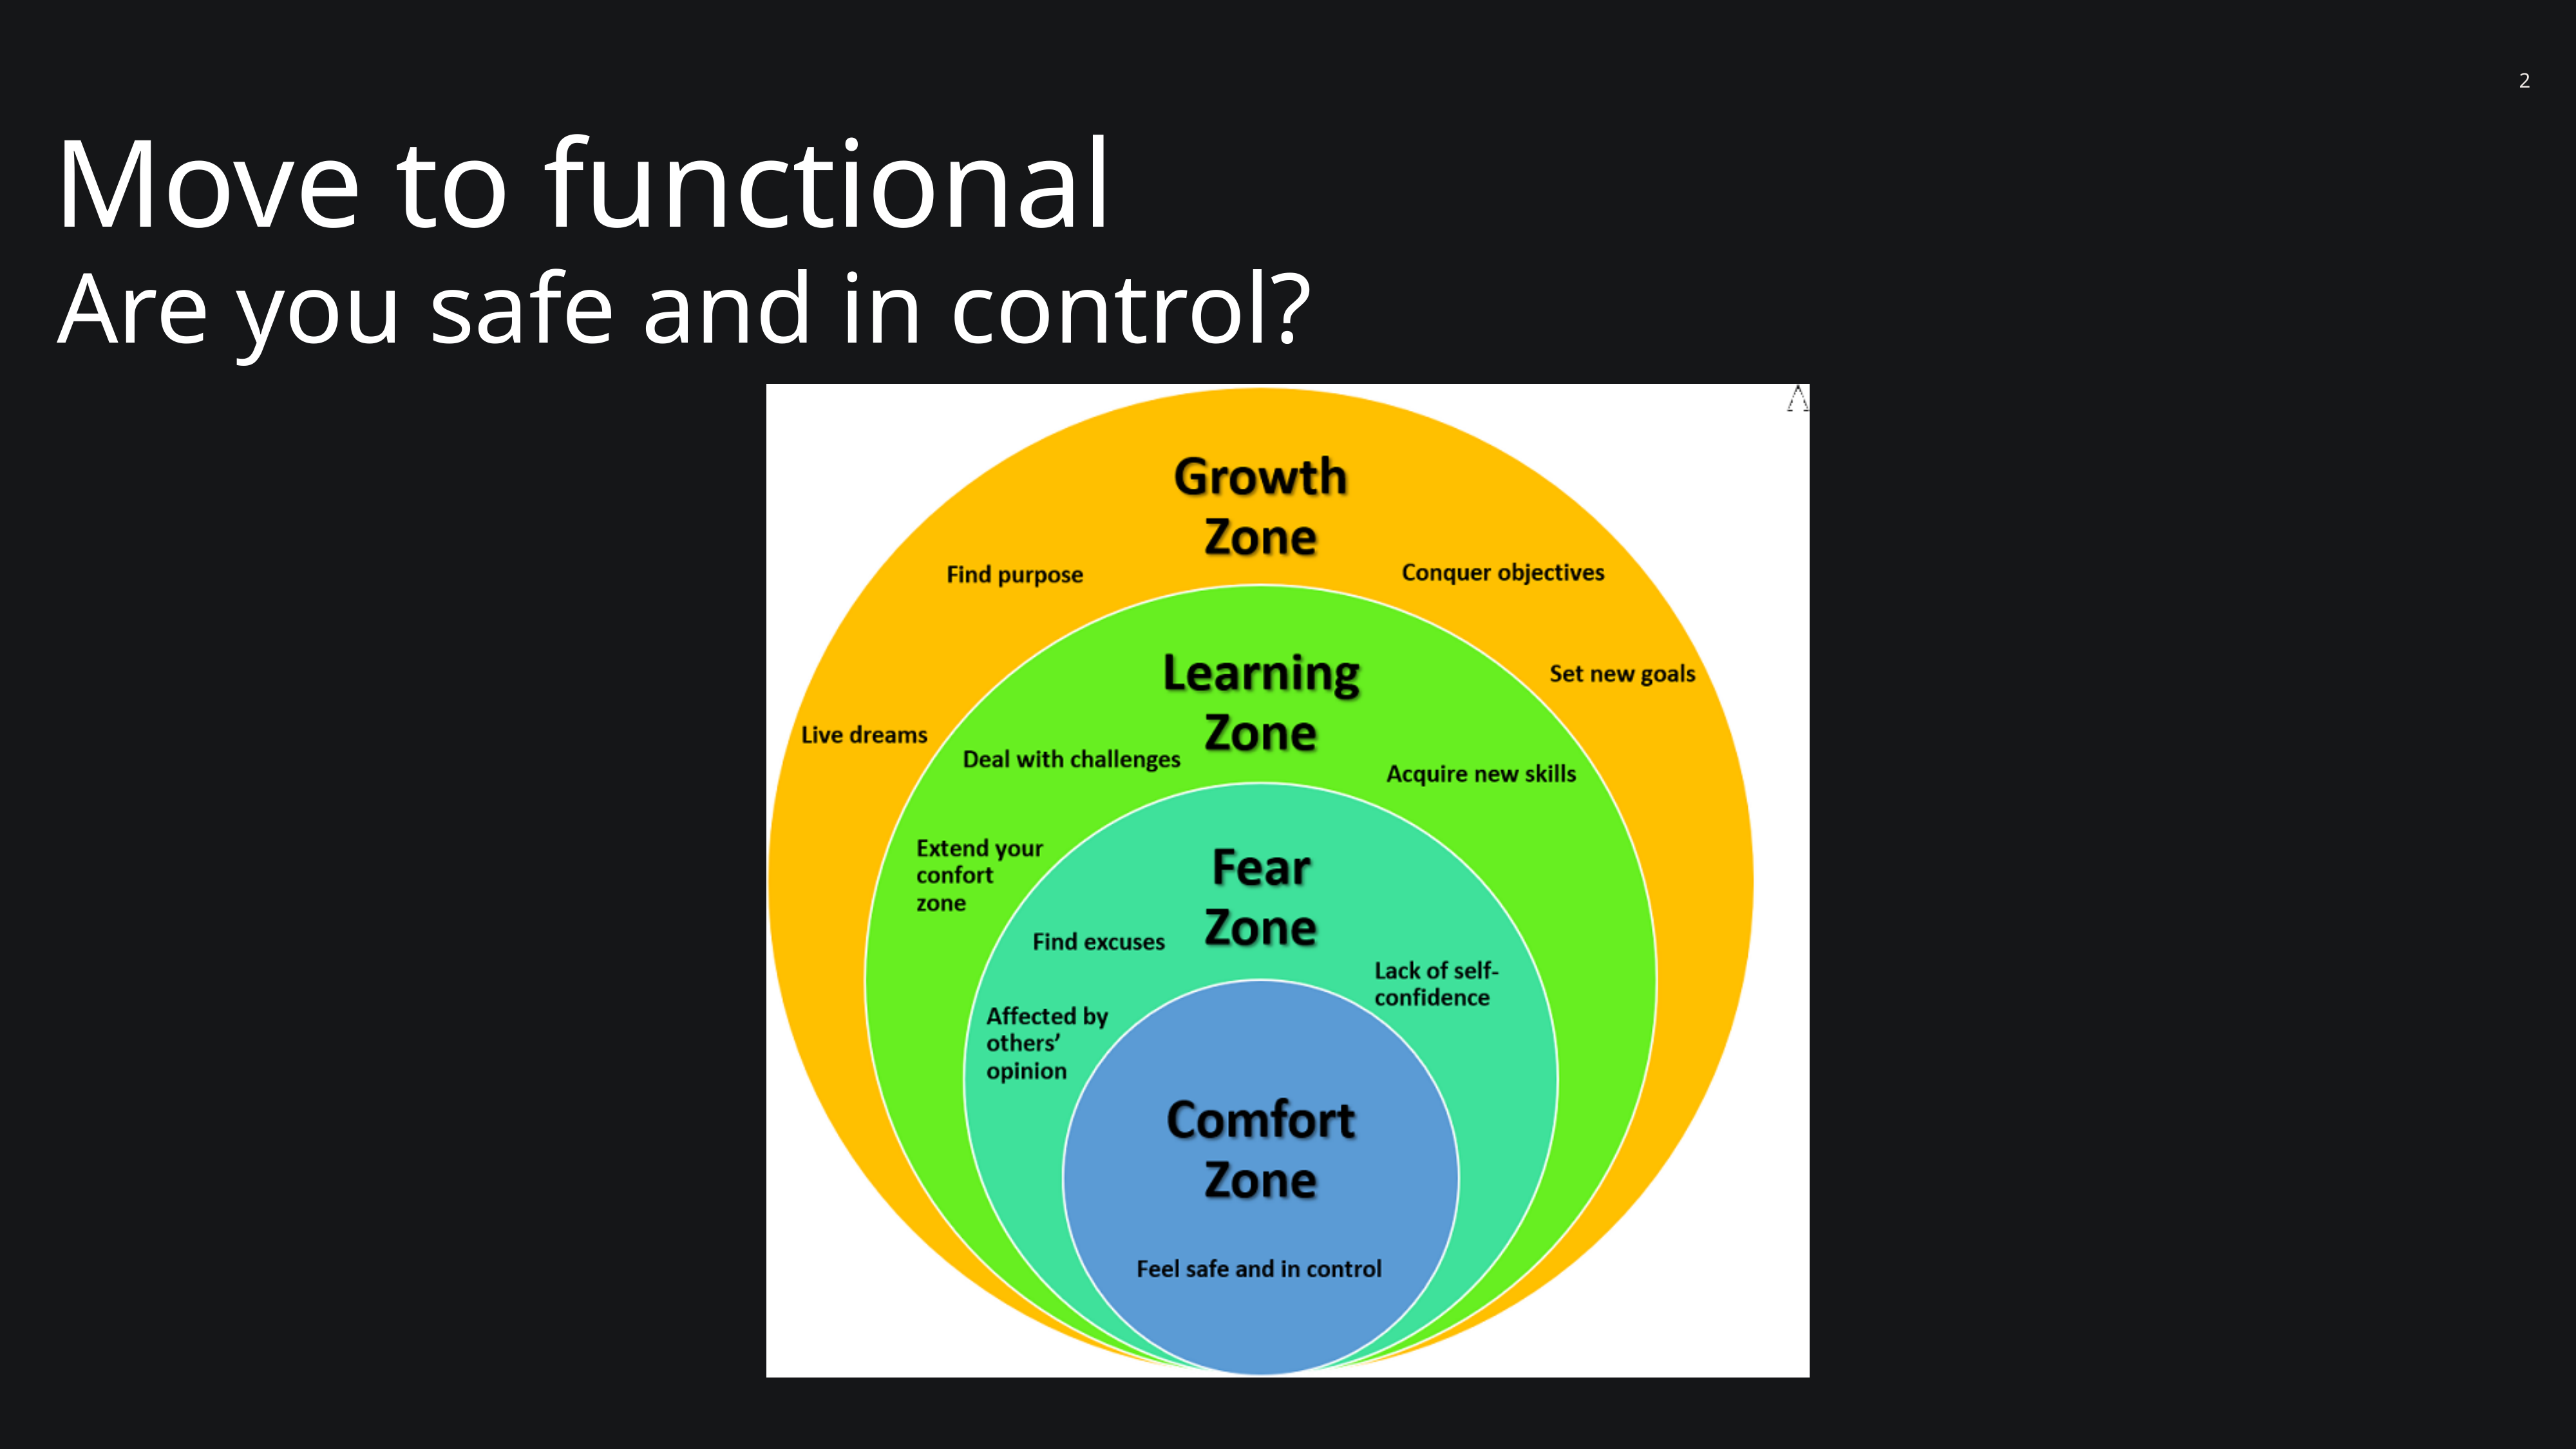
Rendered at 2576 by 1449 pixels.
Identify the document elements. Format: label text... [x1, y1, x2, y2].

title Move to functional [43, 129, 2533, 256]
slide_number 2 [2497, 62, 2537, 98]
list Are you safe and in control? [47, 263, 2537, 355]
picture [766, 384, 1810, 1378]
